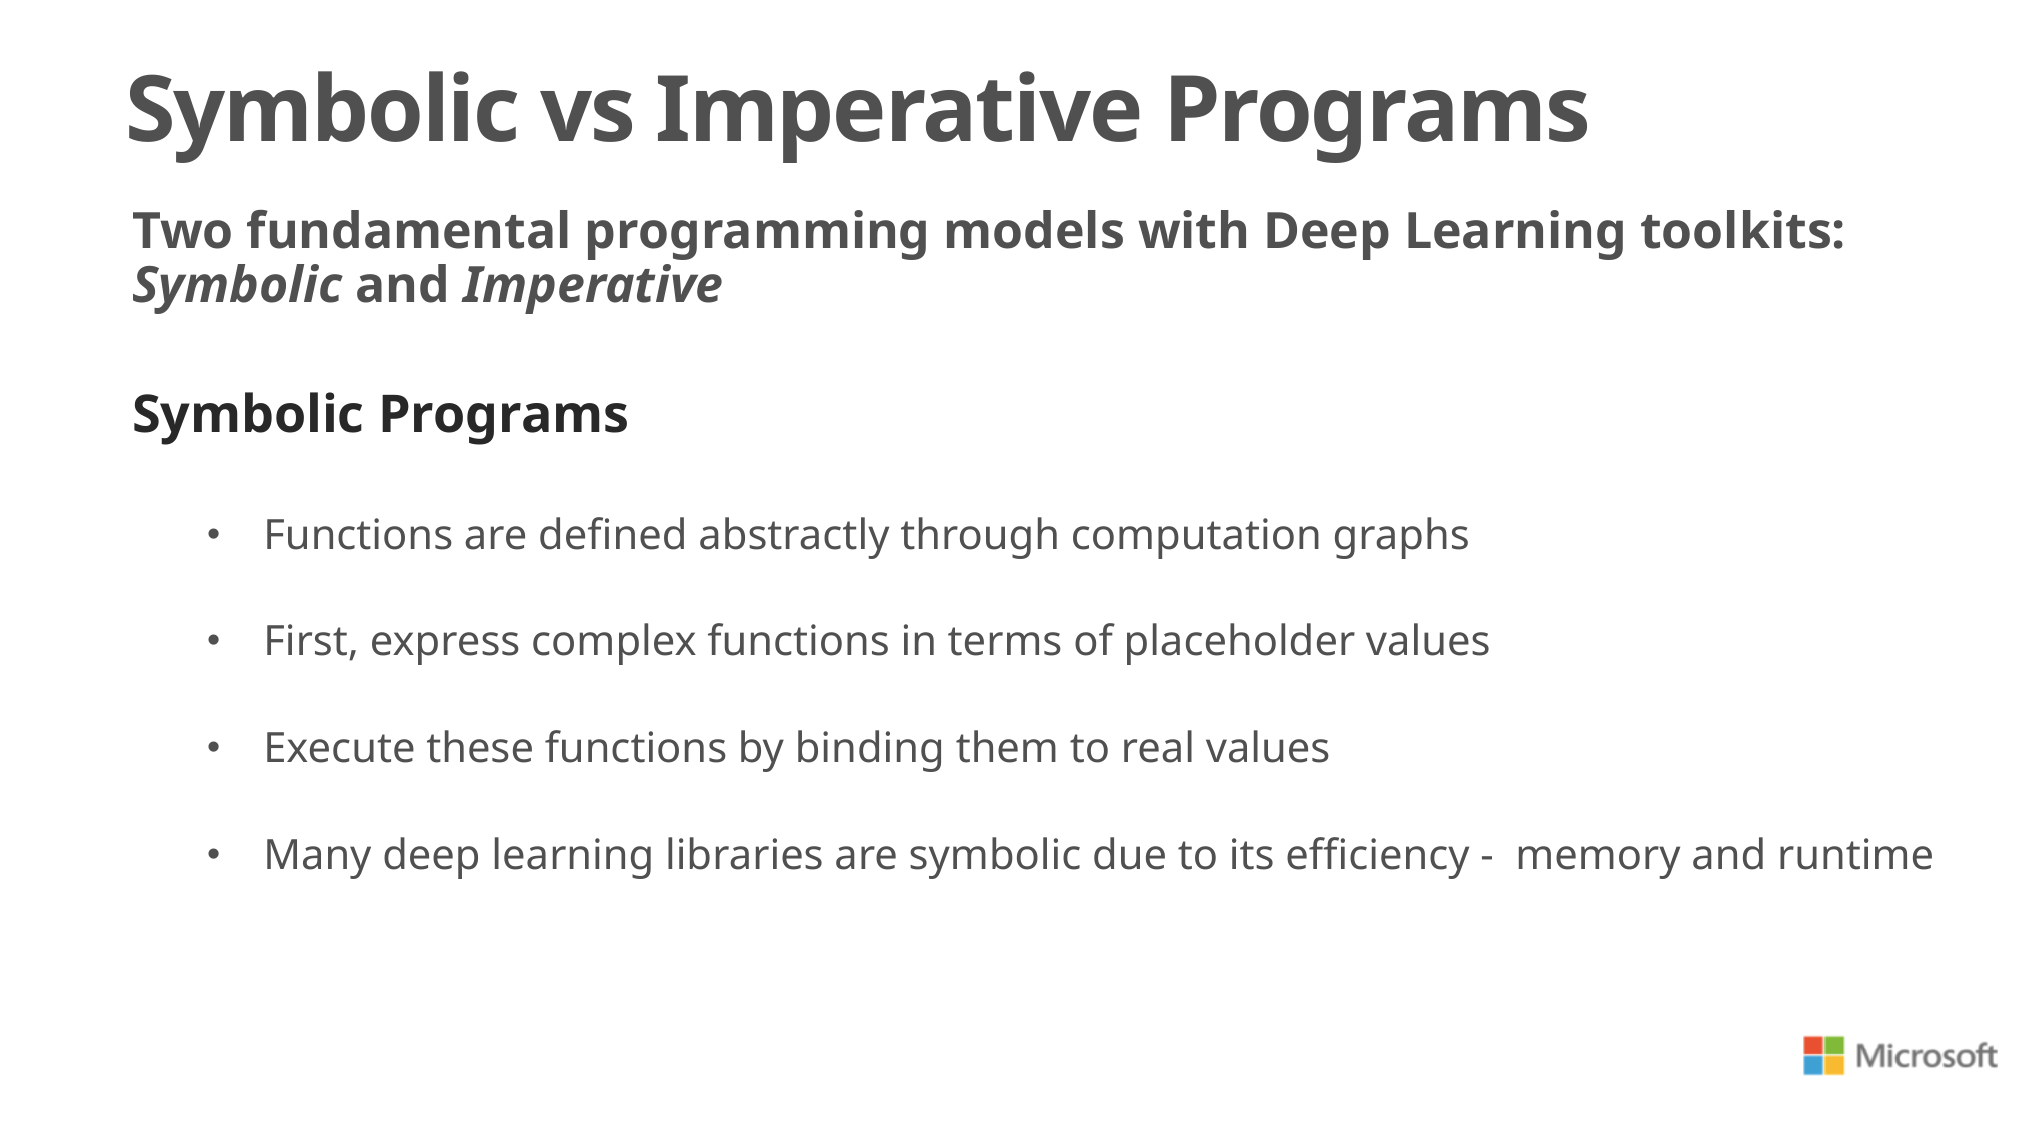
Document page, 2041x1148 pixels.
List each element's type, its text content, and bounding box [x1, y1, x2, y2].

text_box Symbolic vs Imperative Programs [110, 54, 2041, 206]
text_box Two fundamental programming models with Deep Learning toolkits: Symbolic and Imperative Symbolic Programs Functions are defined abstractly through computation graphs First, express complex functions in terms of placeholder values Execute these functions by binding them to real values Many deep learning libraries are symbolic due to its efficiency - memory and runtime [117, 197, 1969, 388]
picture [1778, 1009, 2014, 1090]
text_box [63, 25, 2014, 176]
